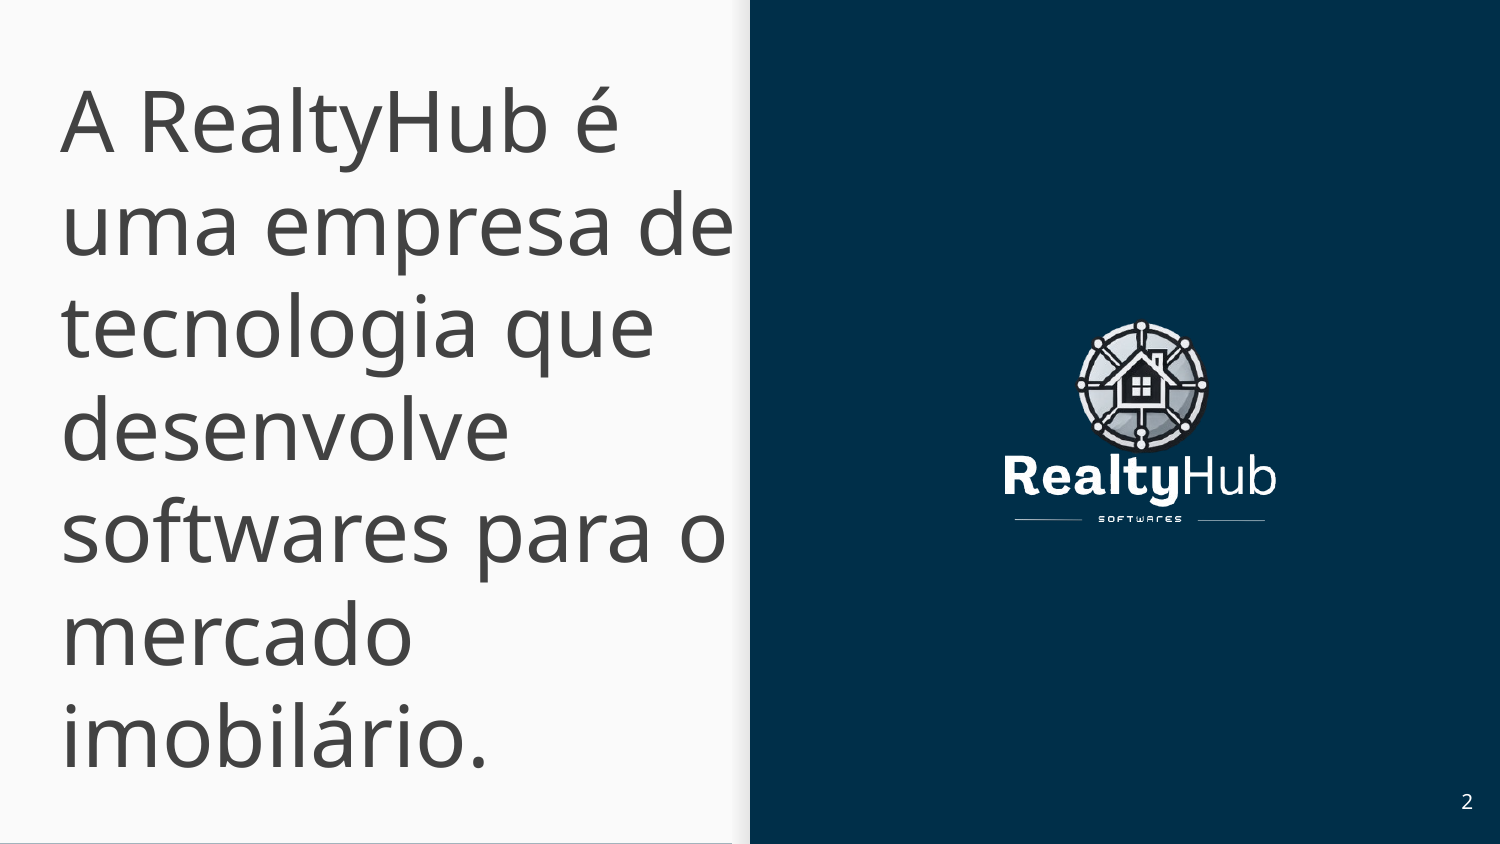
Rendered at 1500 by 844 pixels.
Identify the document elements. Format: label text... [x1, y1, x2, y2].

title A RealtyHub é uma empresa de tecnologia que desenvolve softwares para o mercado imobilário. [45, 44, 762, 800]
slide_number ‹#› [1398, 770, 1489, 835]
picture [926, 211, 1350, 634]
